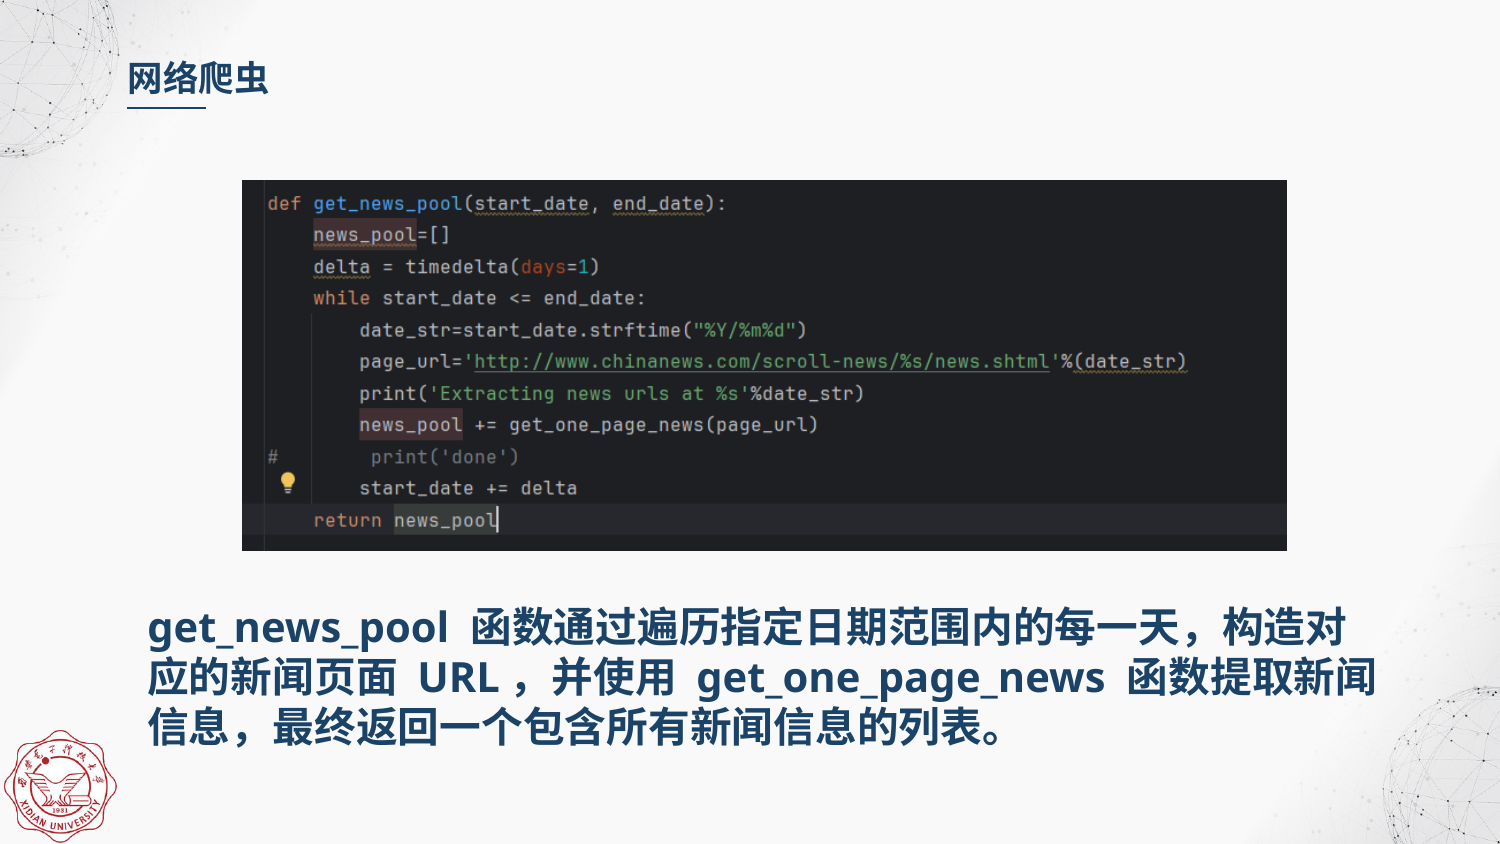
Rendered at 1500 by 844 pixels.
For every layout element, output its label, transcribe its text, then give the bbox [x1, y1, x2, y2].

picture [0, 0, 1500, 844]
text_box 网络爬虫 [116, 50, 488, 105]
text_box get_news_pool 函数通过遍历指定日期范围内的每一天，构造对应的新闻页面 URL，并使用 get_one_page_news 函数提取新闻信息，最终返回一个包含所有新闻信息的列表。 [147, 601, 1382, 752]
